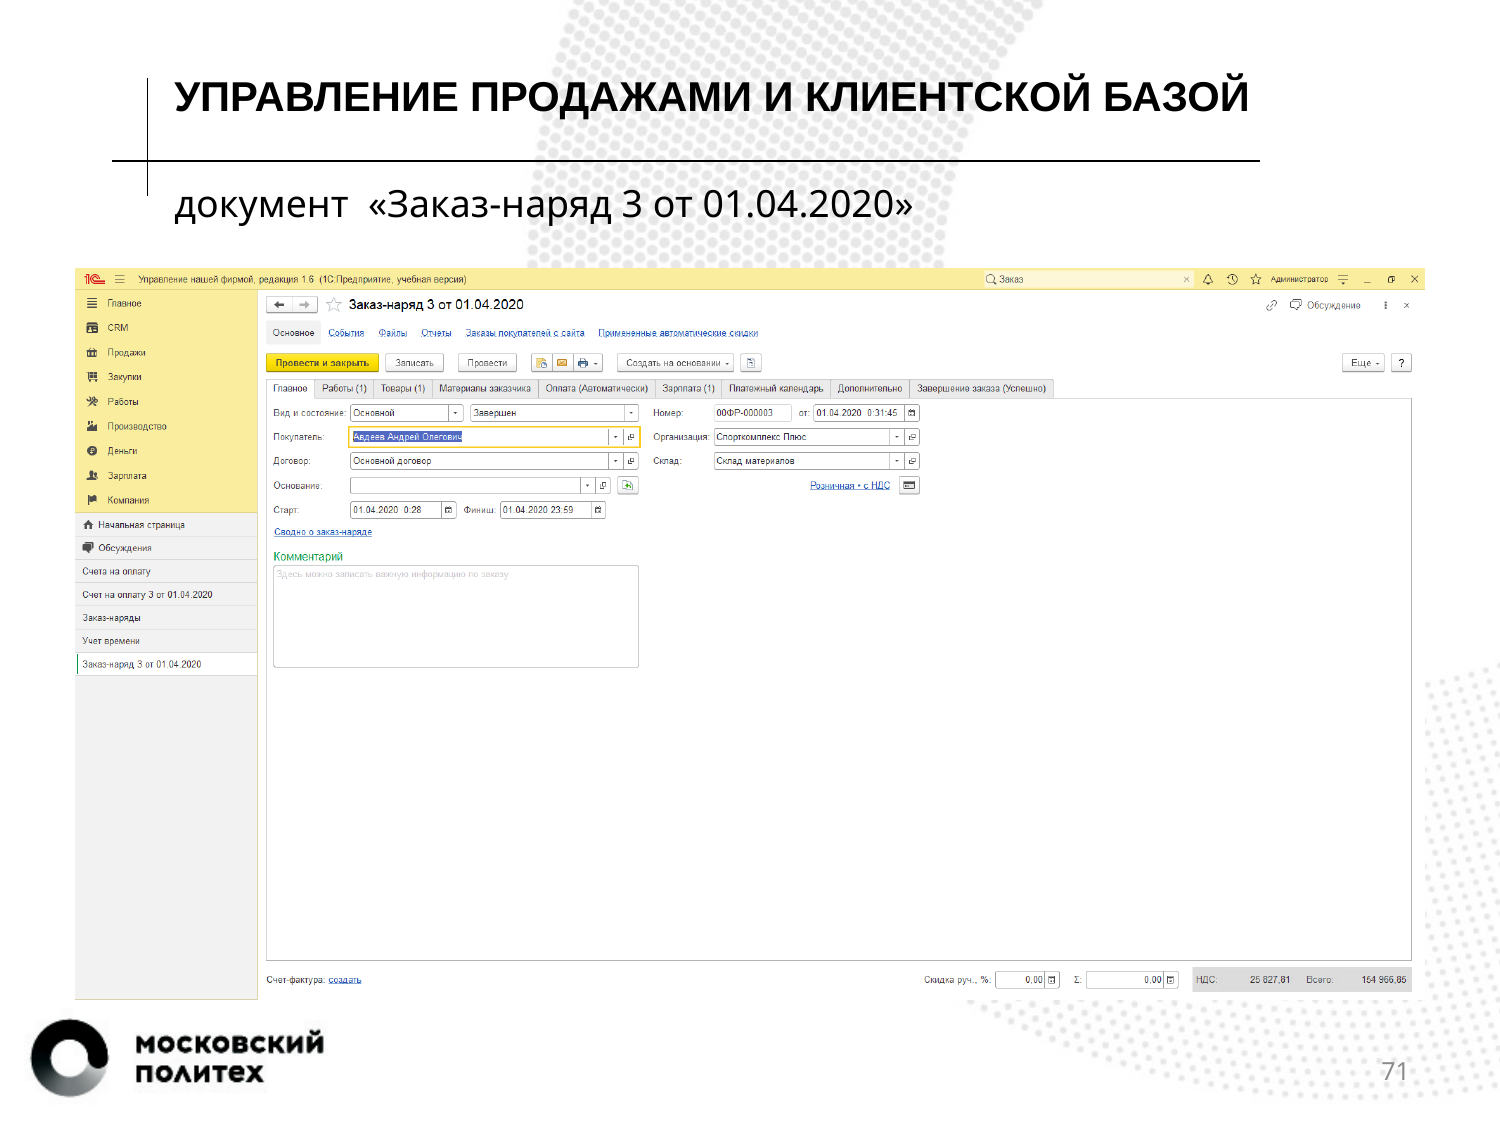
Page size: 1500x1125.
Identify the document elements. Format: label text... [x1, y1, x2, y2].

picture [0, 0, 1500, 1125]
title документ «Заказ-наряд 3 от 01.04.2020» [159, 161, 1427, 244]
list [74, 267, 1426, 1000]
text_box управление продажами и клиентской базой [159, 78, 1427, 161]
slide_number 71 [1074, 1042, 1425, 1103]
